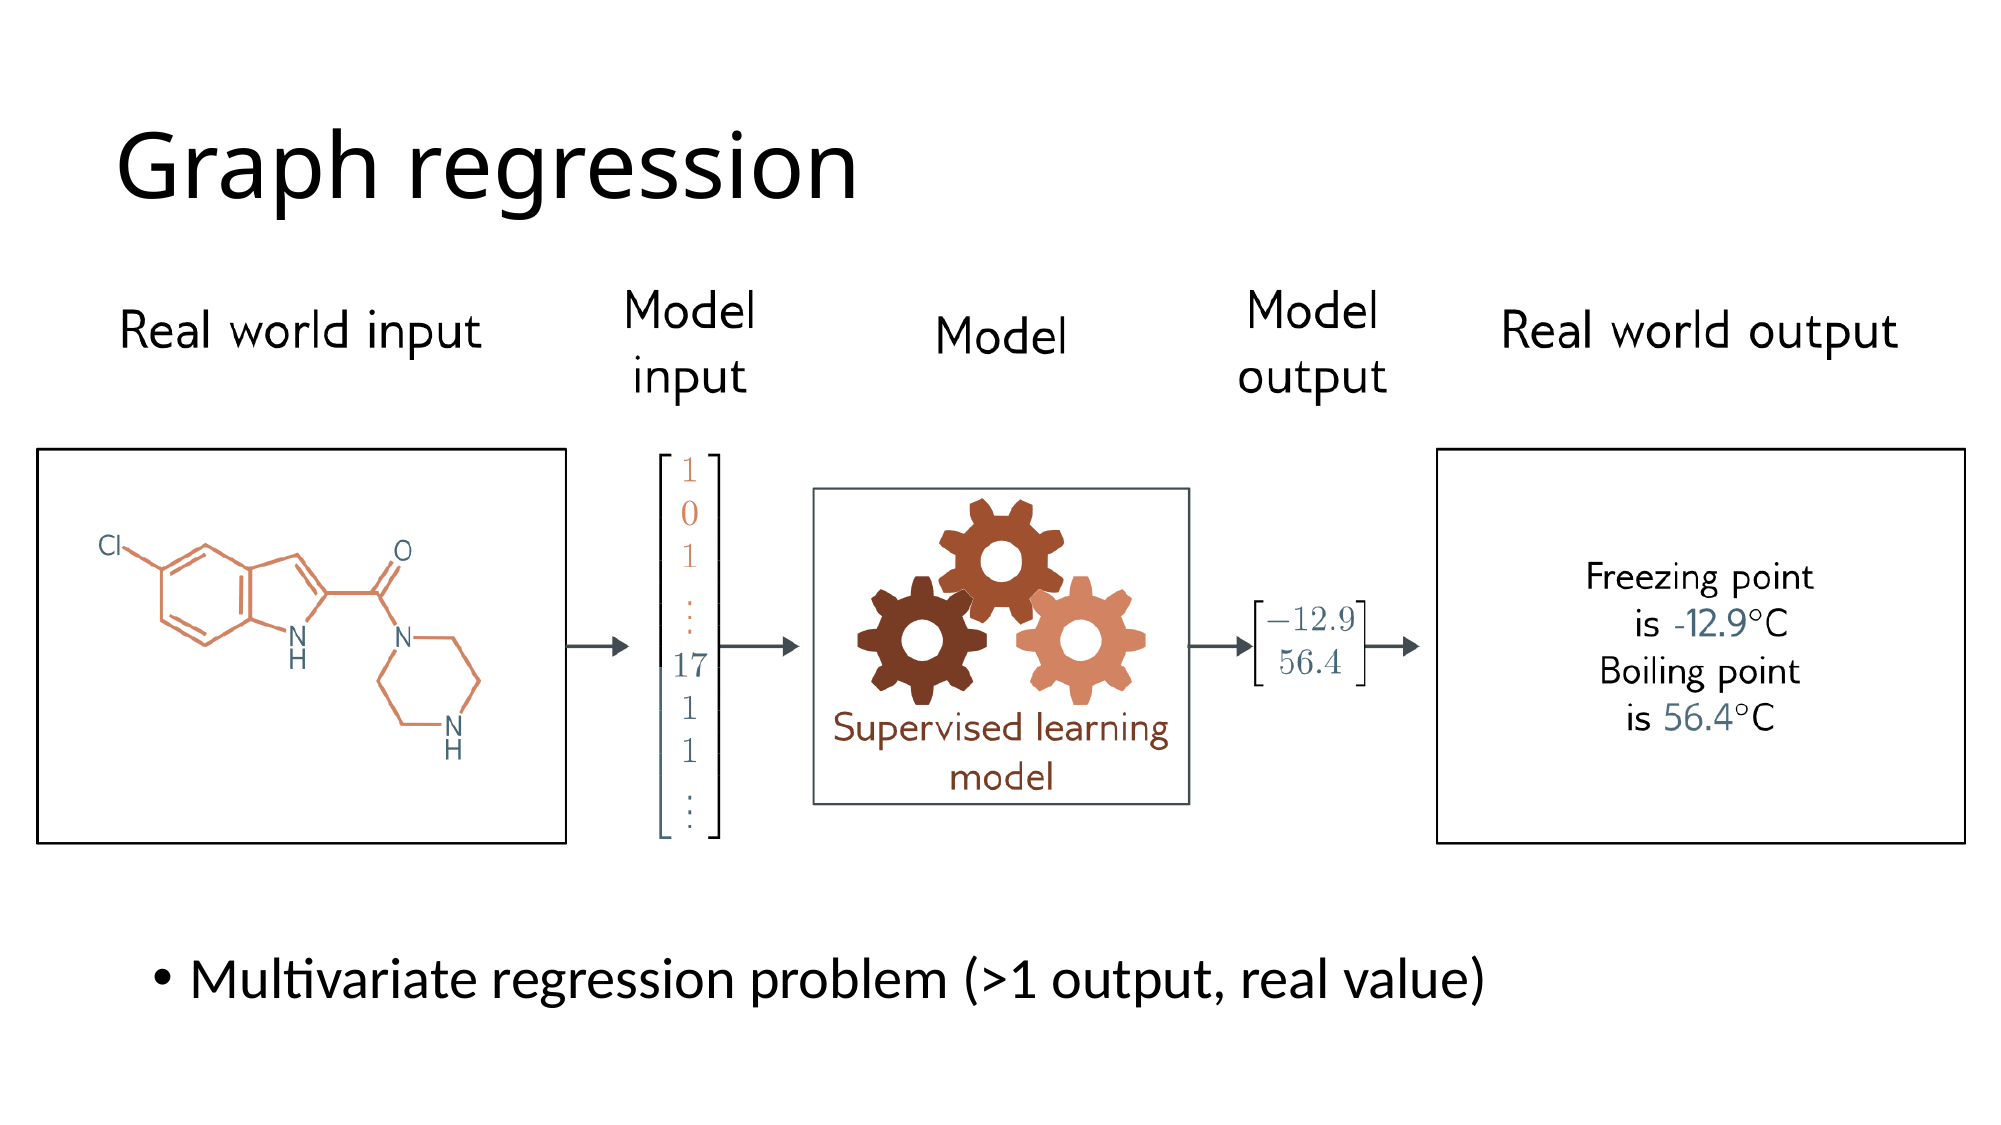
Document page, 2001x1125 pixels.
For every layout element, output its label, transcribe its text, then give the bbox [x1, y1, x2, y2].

picture [36, 289, 1966, 845]
text_box Multivariate regression problem (>1 output, real value) [137, 940, 1863, 1065]
title Graph regression [99, 59, 1825, 278]
